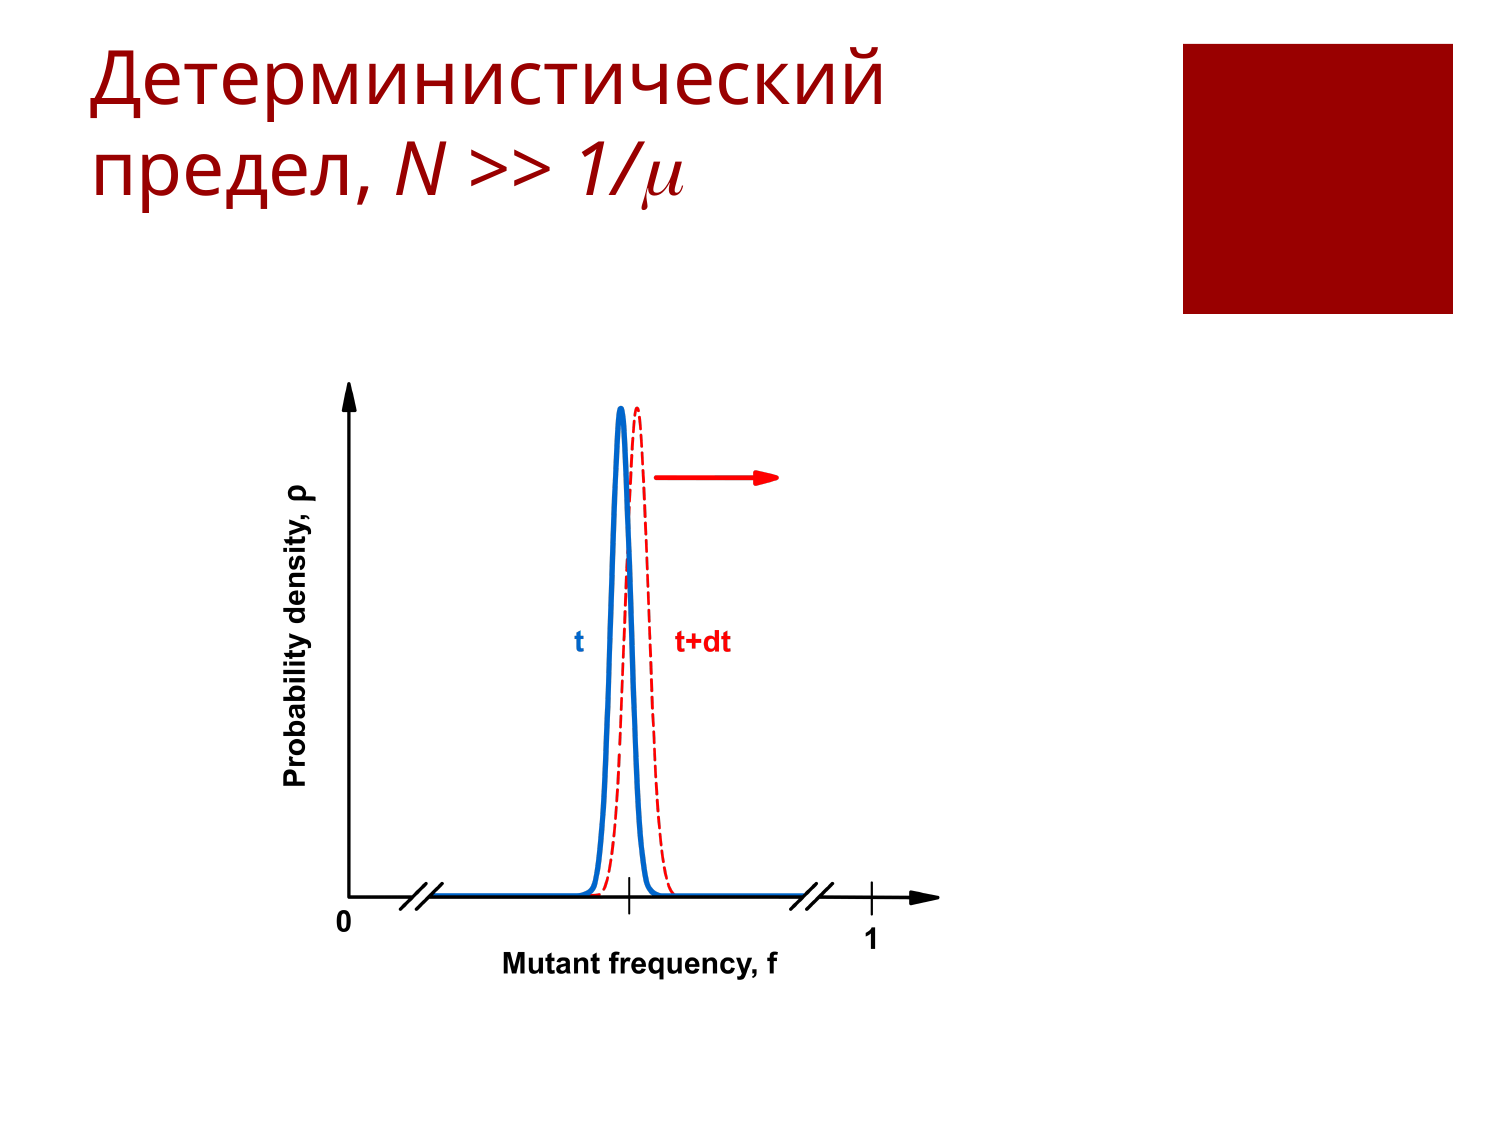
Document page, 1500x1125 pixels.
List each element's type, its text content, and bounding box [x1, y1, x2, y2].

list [260, 361, 957, 1006]
title Детерминистический предел, N >> 1/m [75, 120, 1143, 308]
